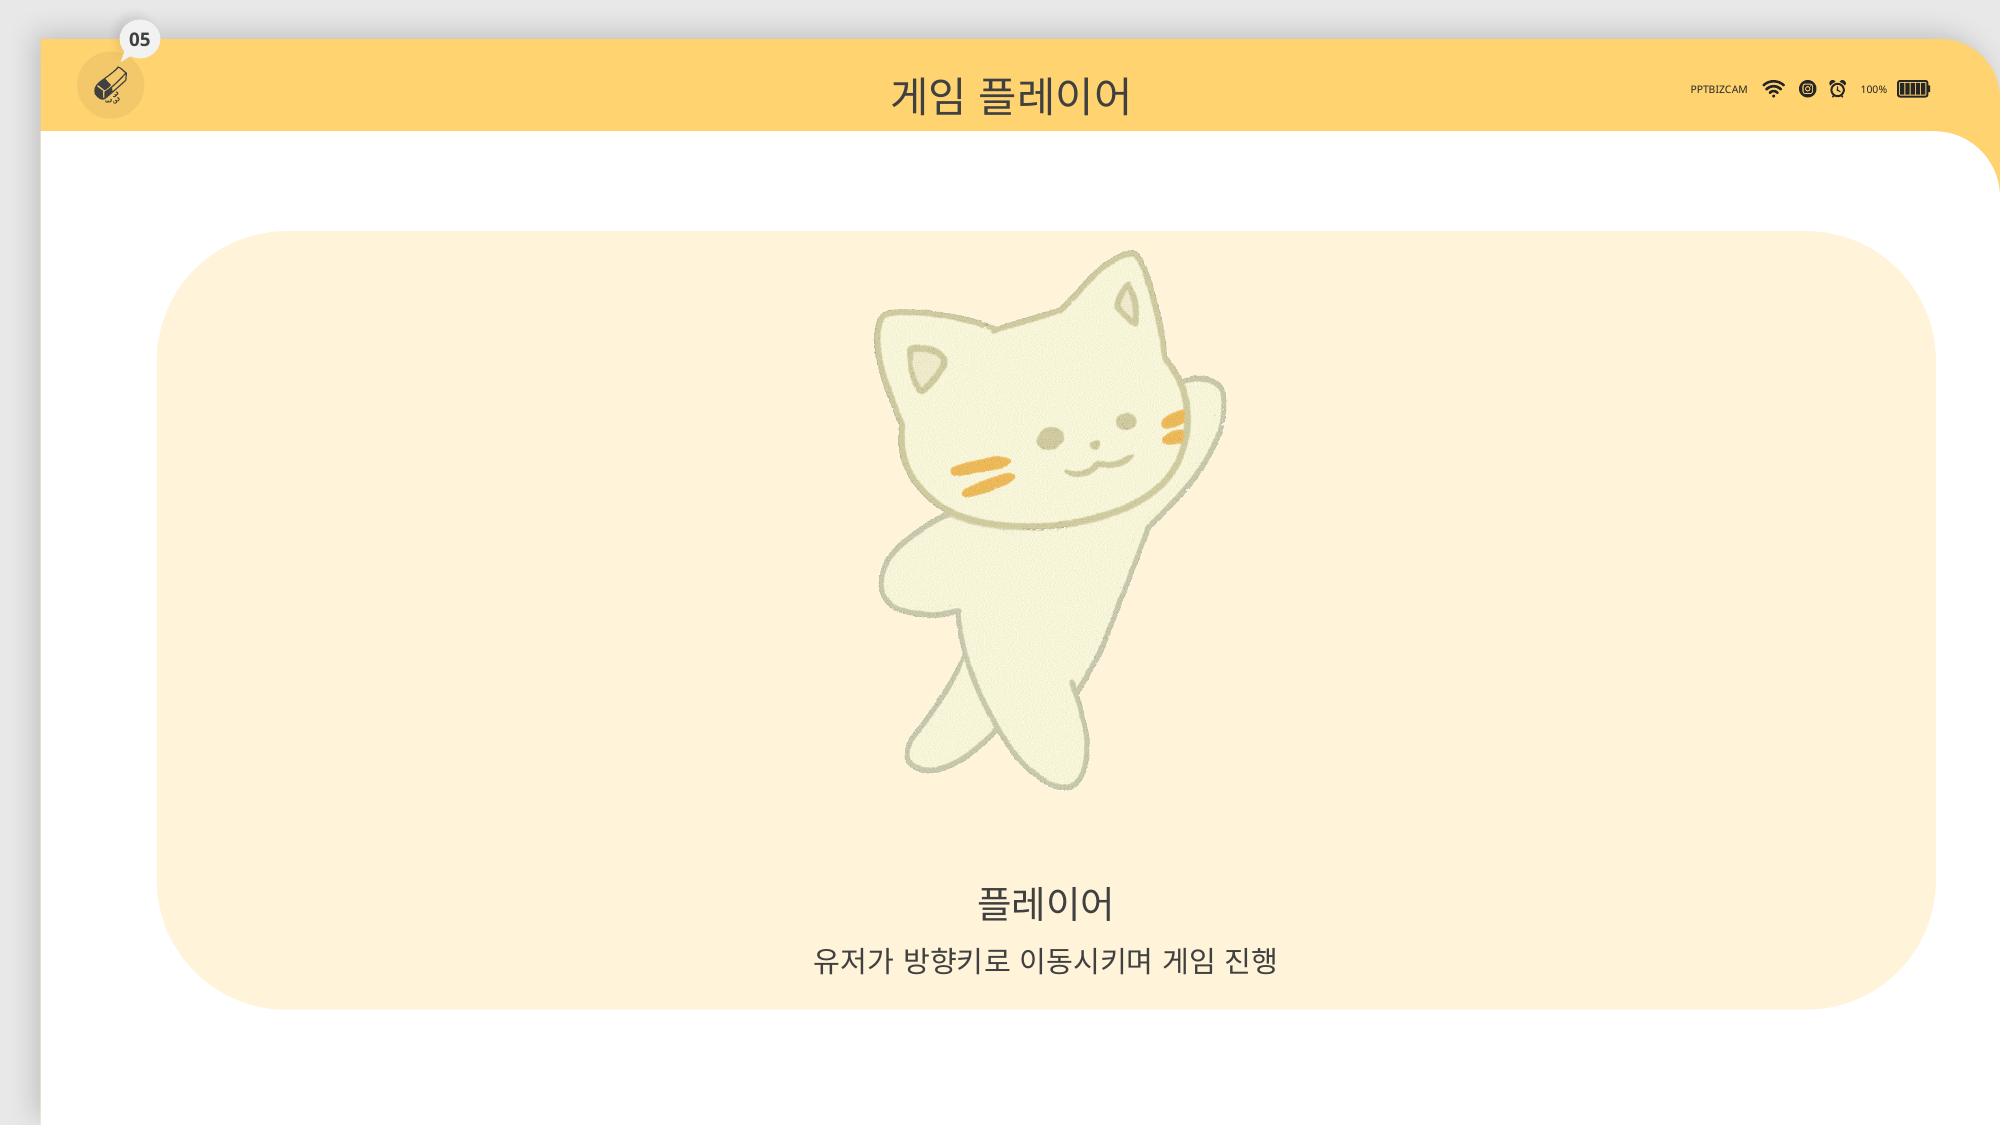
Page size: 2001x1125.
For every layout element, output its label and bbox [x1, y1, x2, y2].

picture [446, 38, 1631, 927]
text_box [40, 19, 2000, 1125]
